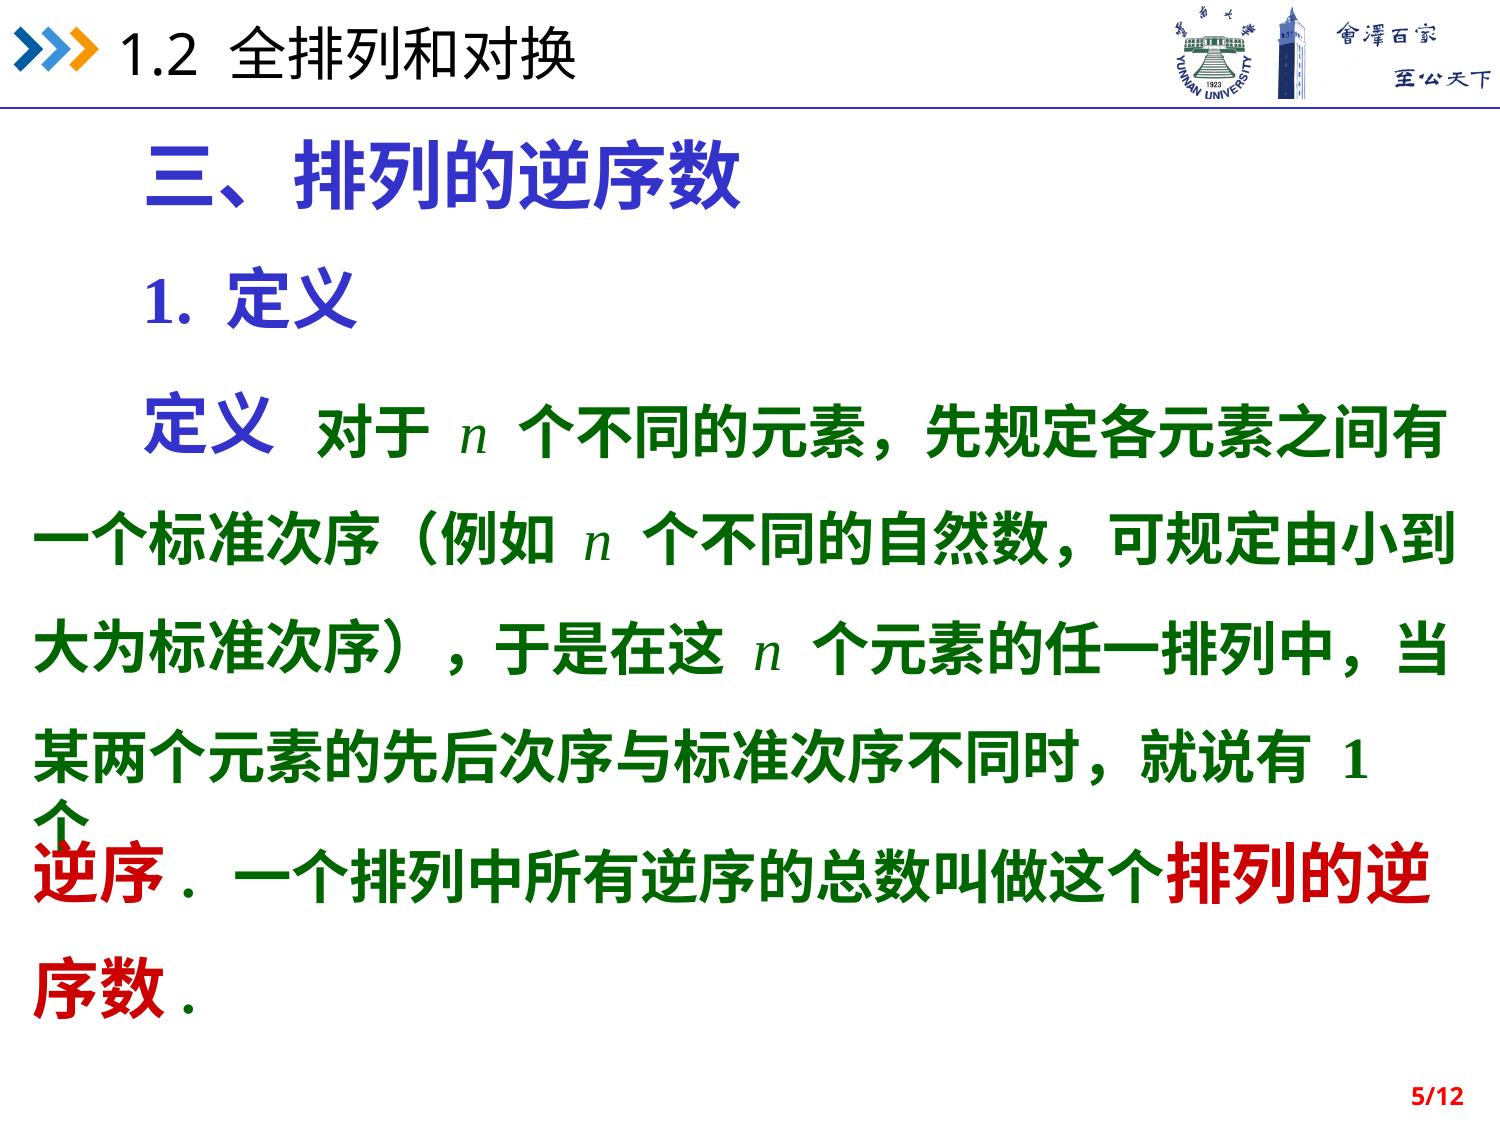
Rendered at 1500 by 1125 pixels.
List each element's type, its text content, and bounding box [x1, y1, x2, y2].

text_box 序数. [17, 939, 243, 1035]
picture [1272, 6, 1496, 99]
text_box 一个排列中所有逆序的总数叫做这个排列的逆 [218, 824, 1500, 920]
text_box 某两个元素的先后次序与标准次序不同时，就说有 1 个 [17, 712, 1471, 824]
text_box 逆序. [17, 823, 254, 918]
text_box 1. 定义 [128, 249, 404, 345]
text_box 三、排列的逆序数 [128, 121, 866, 227]
text_box 对于 n 个不同的元素，先规定各元素之间有 [301, 387, 1500, 473]
picture [1175, 6, 1256, 99]
text_box 定义 [128, 374, 316, 470]
text_box 一个标准次序（例如 n 个不同的自然数，可规定由小到 [17, 495, 1500, 580]
text_box 于是在这 n 个元素的任一排列中，当 [478, 605, 1500, 690]
text_box 大为标准次序）， [17, 602, 573, 688]
